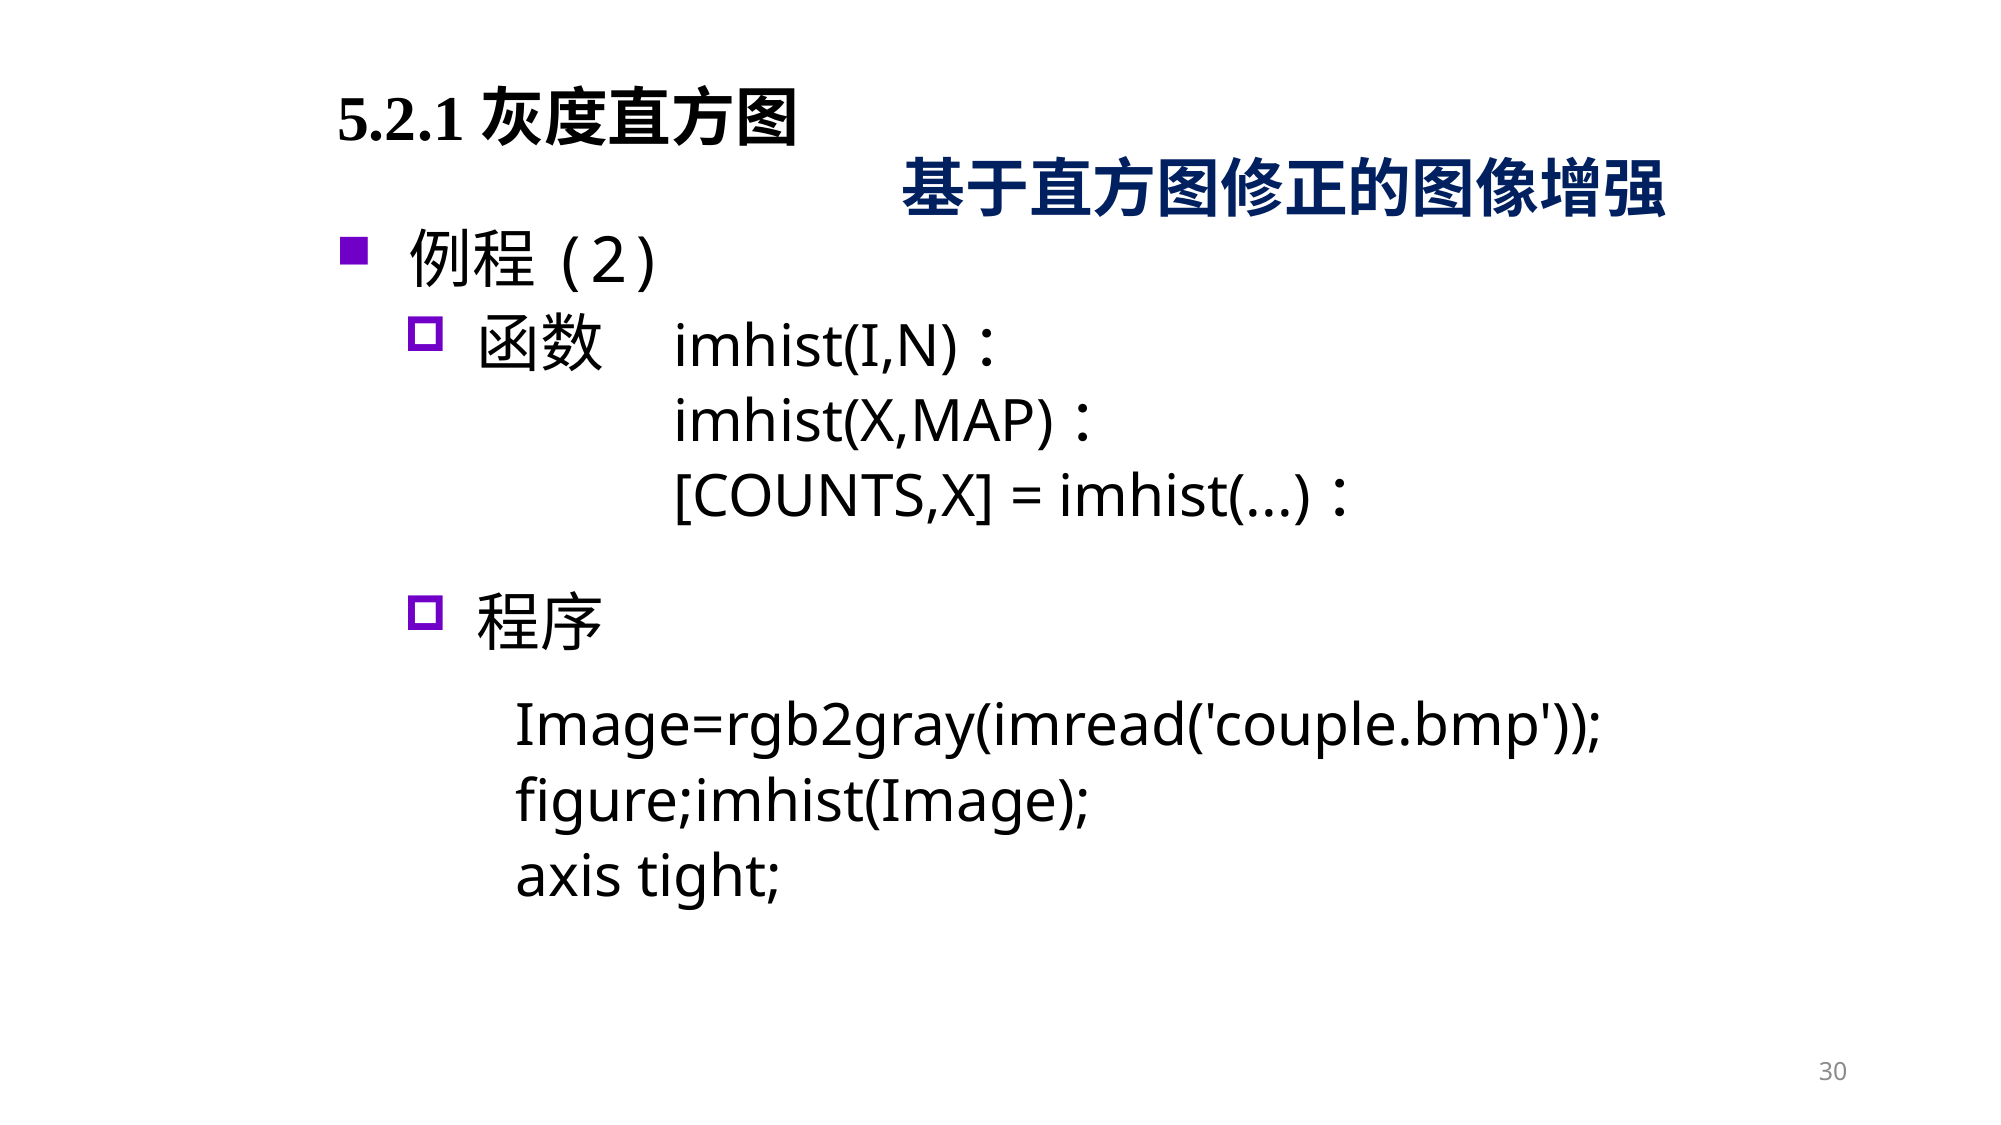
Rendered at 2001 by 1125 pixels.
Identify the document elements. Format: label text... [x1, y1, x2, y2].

text_box 例程(2) [322, 211, 745, 310]
slide_number 30 [1412, 1042, 1863, 1103]
text_box 5.2.1灰度直方图 [322, 50, 1008, 180]
text_box 函数 [389, 295, 813, 394]
text_box Image=rgb2gray(imread('couple.bmp')); figure;imhist(Image); axis tight; [405, 680, 1656, 916]
text_box 程序 [389, 573, 813, 672]
text_box imhist(I,N)： imhist(X,MAP)： [COUNTS,X] = imhist(...)： [562, 300, 1498, 536]
text_box 基于直方图修正的图像增强 [901, 153, 1700, 219]
